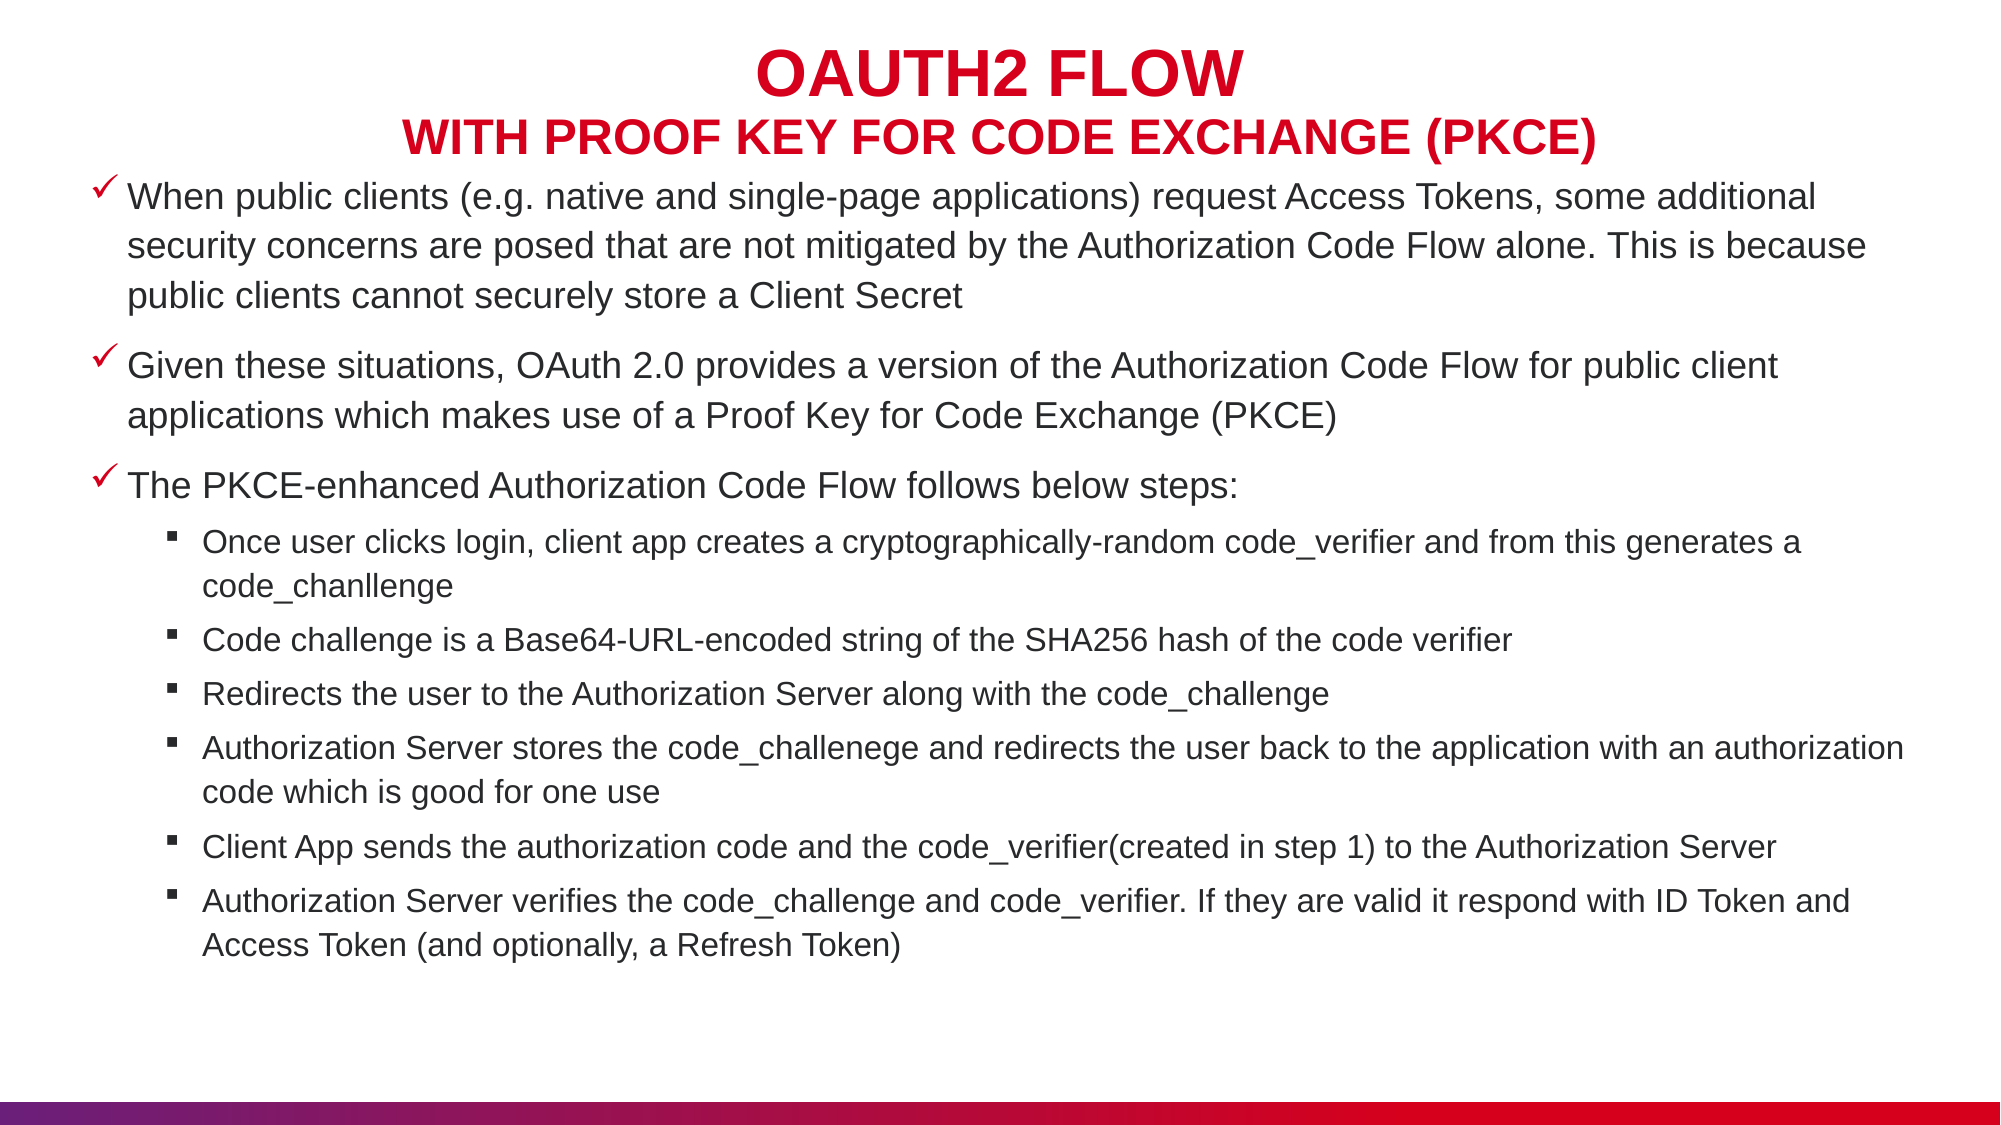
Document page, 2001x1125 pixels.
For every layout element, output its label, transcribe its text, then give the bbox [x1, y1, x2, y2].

list When public clients (e.g. native and single-page applications) request Access Tokens, some additional security concerns are posed that are not mitigated by the Authorization Code Flow alone. This is because public clients cannot securely store a Client Secret Given these situations, OAuth 2.0 provides a version of the Authorization Code Flow for public client applications which makes use of a Proof Key for Code Exchange (PKCE) The PKCE-enhanced Authorization Code Flow follows below steps: Once user clicks login, client app creates a cryptographically-random code_verifier and from this generates a code_chanllenge Code challenge is a Base64-URL-encoded string of the SHA256 hash of the code verifier Redirects the user to the Authorization Server along with the code_challenge Authorization Server stores the code_challenege and redirects the user back to the application with an authorization code which is good for one use Client App sends the authorization code and the code_verifier(created in step 1) to the Authorization Server Authorization Server verifies the code_challenge and code_verifier. If they are valid it respond with ID Token and Access Token (and optionally, a Refresh Token) [74, 159, 1926, 1125]
title OAUTH2 FLOW WITH PROOF KEY FOR CODE EXCHANGE (PKCE) [74, 31, 1926, 121]
